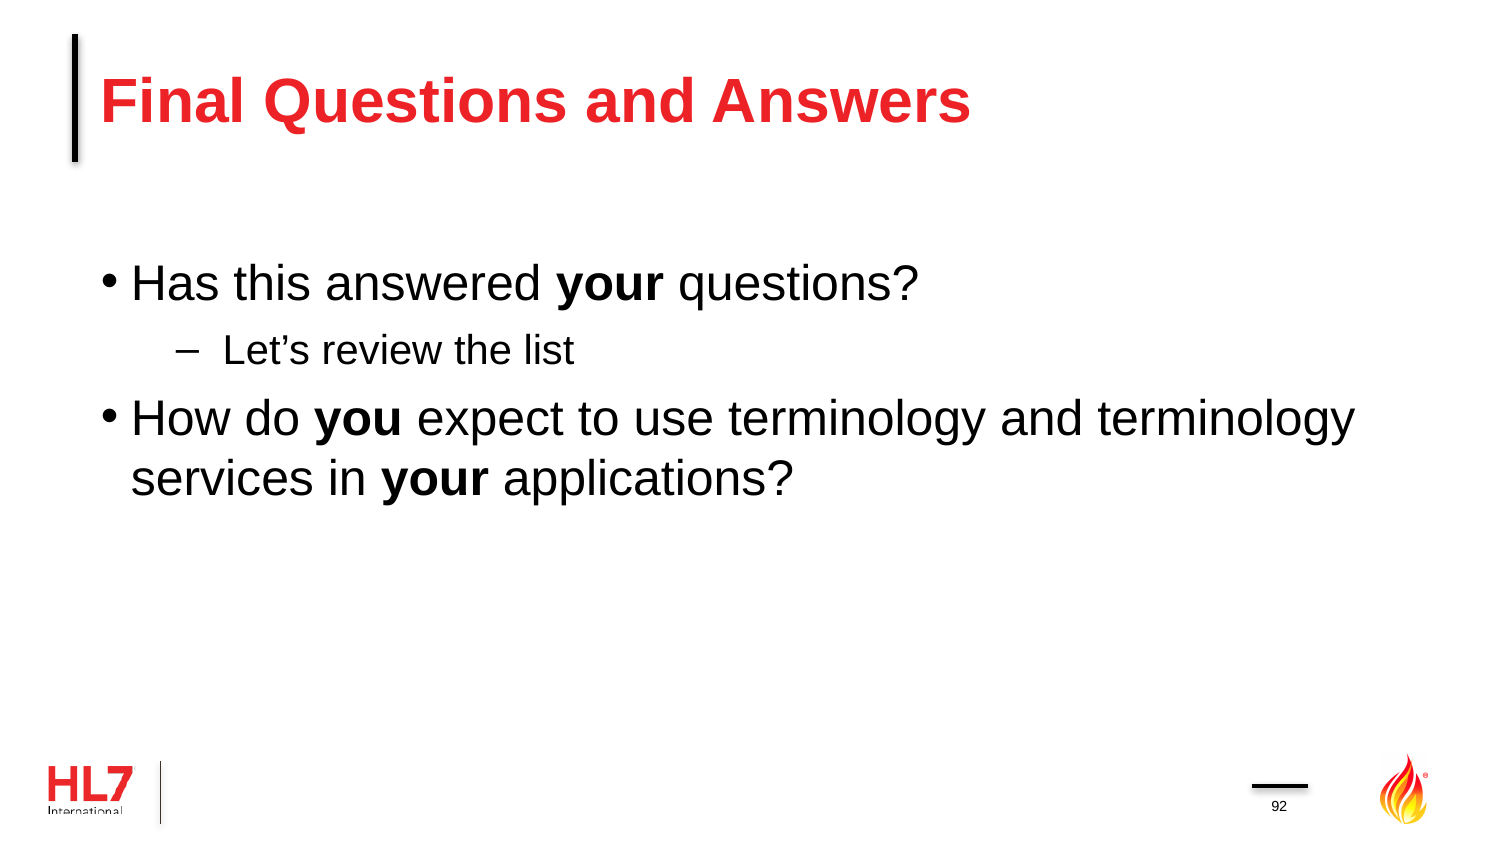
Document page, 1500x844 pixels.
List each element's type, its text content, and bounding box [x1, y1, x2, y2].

list Has this answered your questions? Let’s review the list How do you expect to use terminology and terminology services in your applications? [100, 250, 1451, 731]
slide_number 92 [1257, 788, 1302, 815]
title Final Questions and Answers [100, 33, 1451, 163]
picture [1380, 753, 1428, 824]
